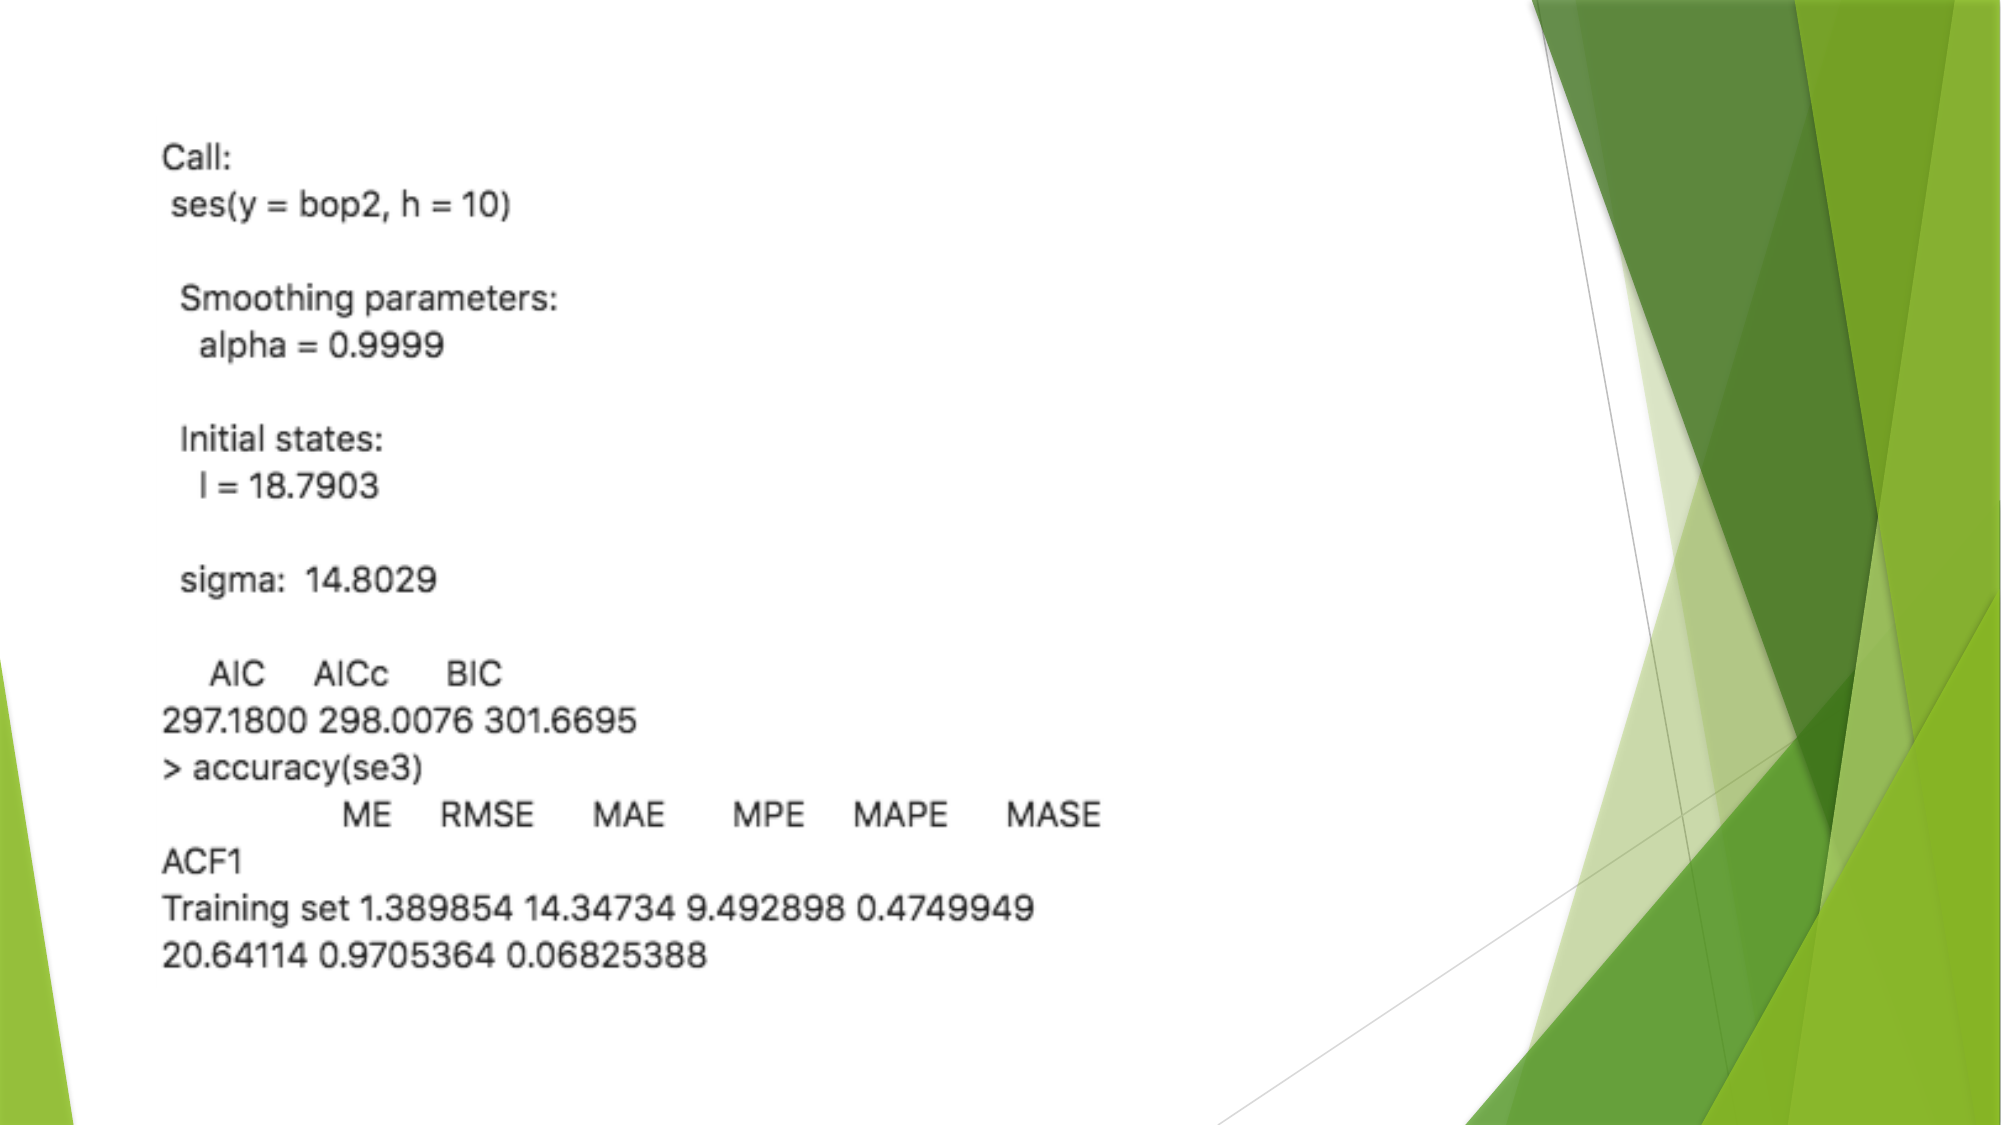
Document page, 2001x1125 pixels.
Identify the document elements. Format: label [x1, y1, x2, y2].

picture [155, 116, 1151, 989]
